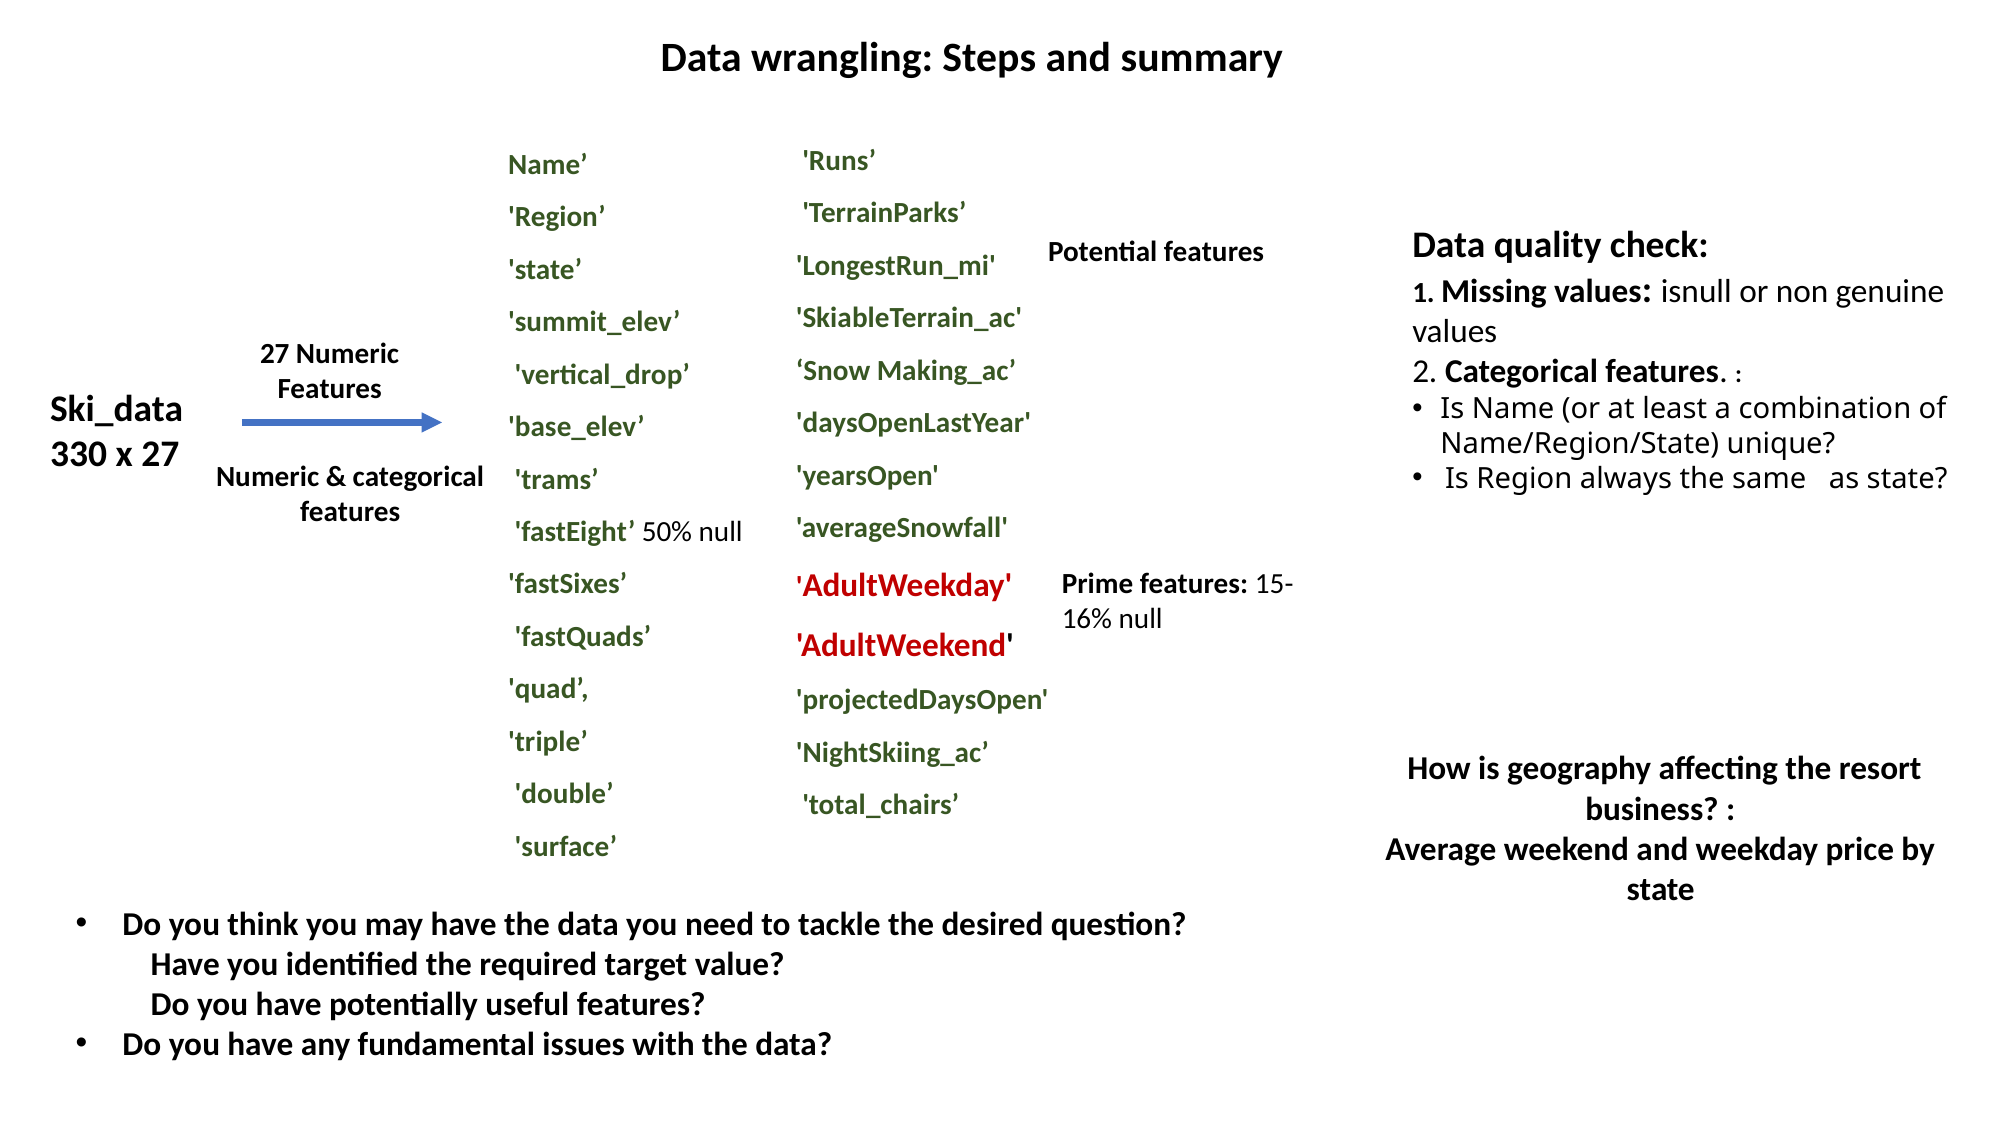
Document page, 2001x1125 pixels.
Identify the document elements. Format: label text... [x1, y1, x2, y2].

text_box Data quality check: 1. Missing values: isnull or non genuine values 2. Categorical features. : Is Name (or at least a combination of Name/Region/State) unique? Is Region always the same as state? [1397, 212, 1964, 627]
text_box Do you think you may have the data you need to tackle the desired question? Have you identified the required target value? Do you have potentially useful features? Do you have any fundamental issues with the data? [60, 935, 1809, 1115]
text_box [35, 116, 1348, 935]
text_box Data wrangling: Steps and summary [645, 22, 1299, 88]
text_box How is geography affecting the resort business? : Average weekend and weekday price by state [1333, 734, 1988, 959]
